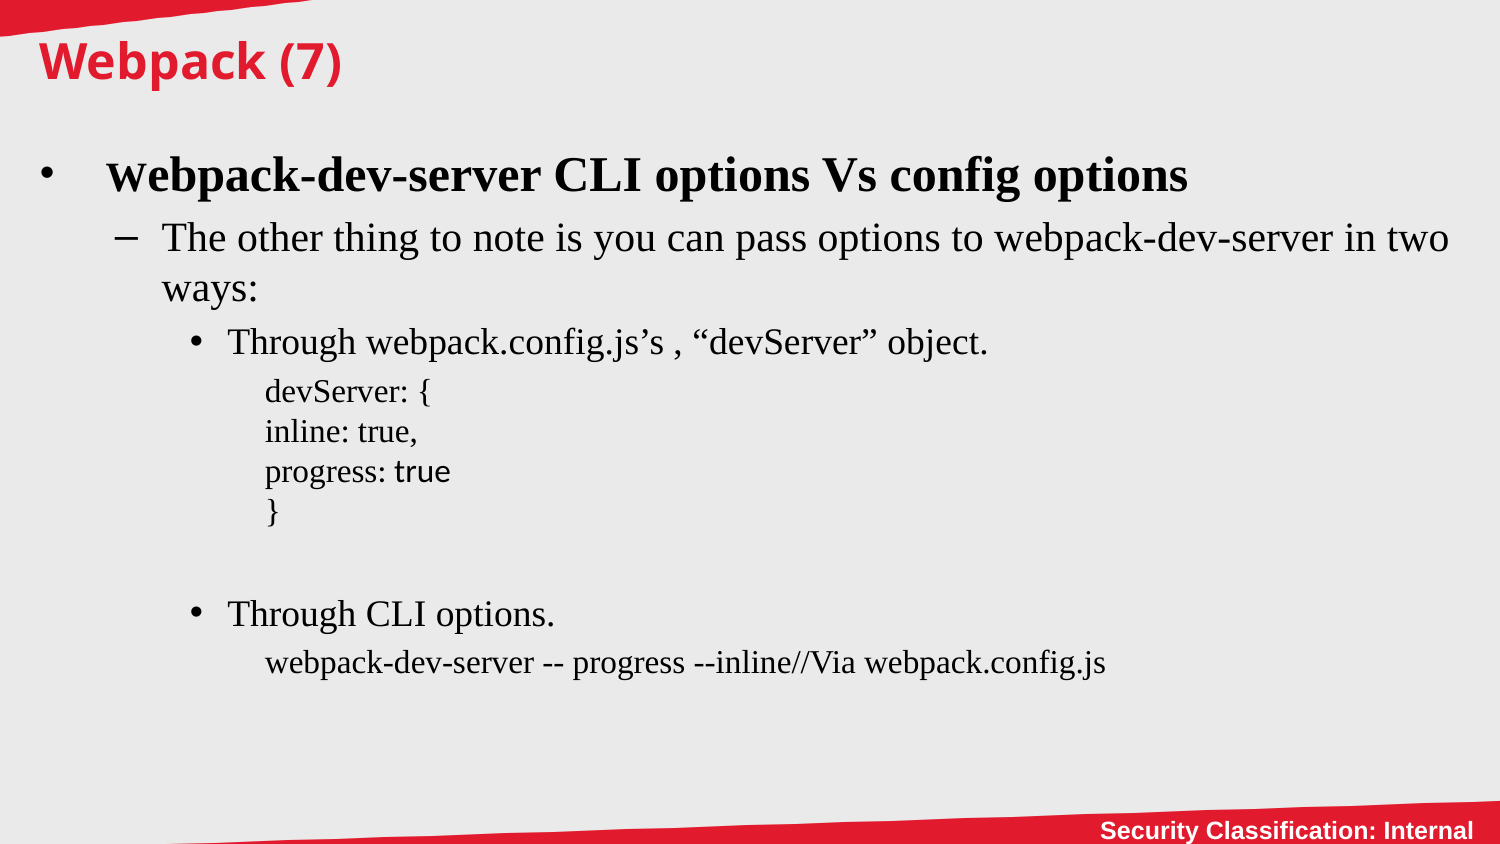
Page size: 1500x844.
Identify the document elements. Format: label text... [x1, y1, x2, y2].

list Webpack-dev-server CLI options Vs config options The other thing to note is you can pass options to webpack-dev-server in two ways: Through webpack.config.js’s , “devServer” object. devServer: { inline: true, progress: true } Through CLI options. webpack-dev-server -- progress --inline//Via webpack.config.js [24, 134, 1488, 822]
title Webpack (7) [24, 21, 1488, 96]
picture [0, 0, 1500, 844]
